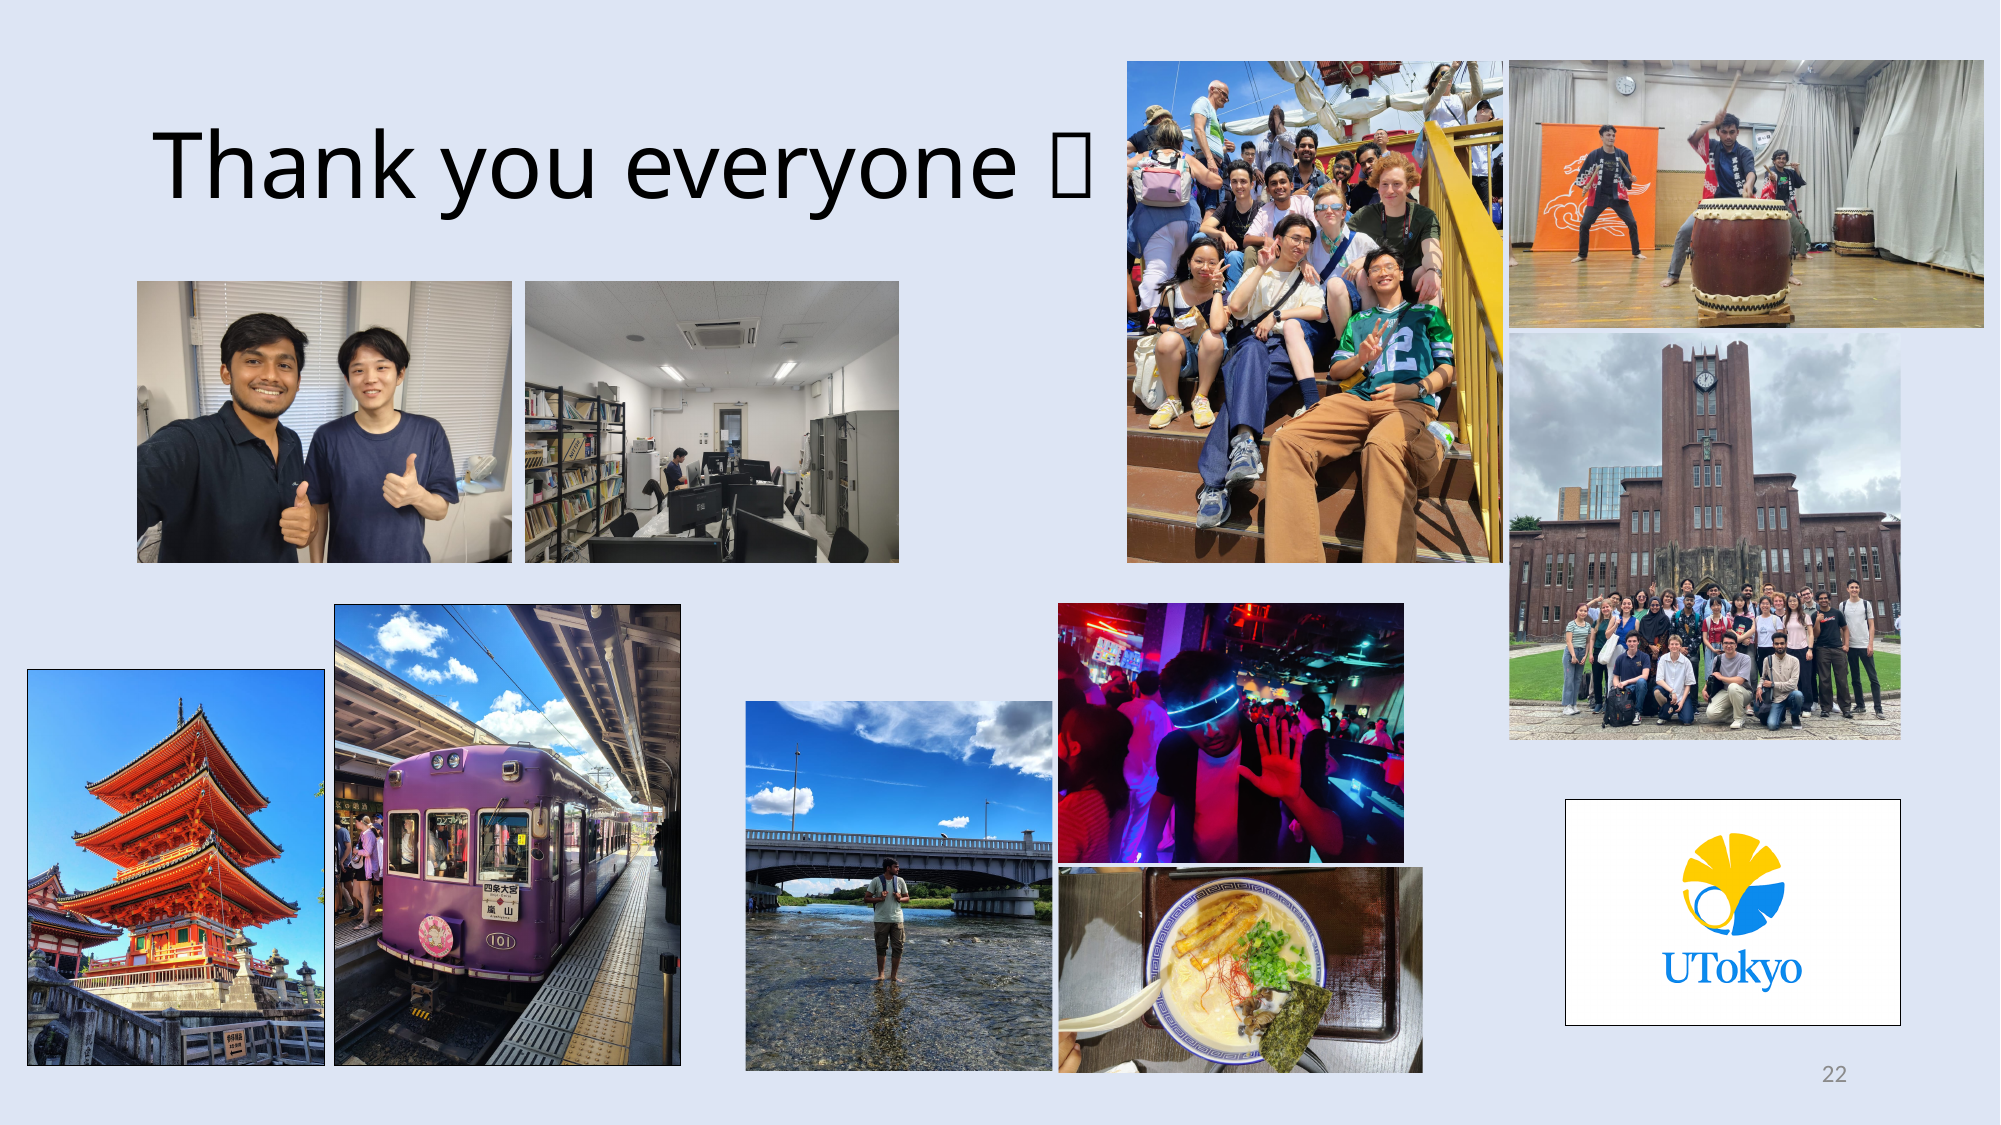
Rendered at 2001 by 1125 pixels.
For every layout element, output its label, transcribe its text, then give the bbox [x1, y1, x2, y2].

picture [1565, 799, 1901, 1026]
picture [1057, 603, 1423, 1125]
picture [27, 669, 325, 1066]
picture [1127, 61, 1504, 563]
picture [524, 281, 900, 563]
picture [1508, 60, 1984, 328]
picture [745, 701, 1053, 1072]
picture [334, 604, 681, 1066]
picture [1509, 333, 1901, 740]
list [137, 281, 512, 563]
slide_number 22 [1412, 1042, 1863, 1103]
title Thank you everyone  [137, 59, 1509, 278]
